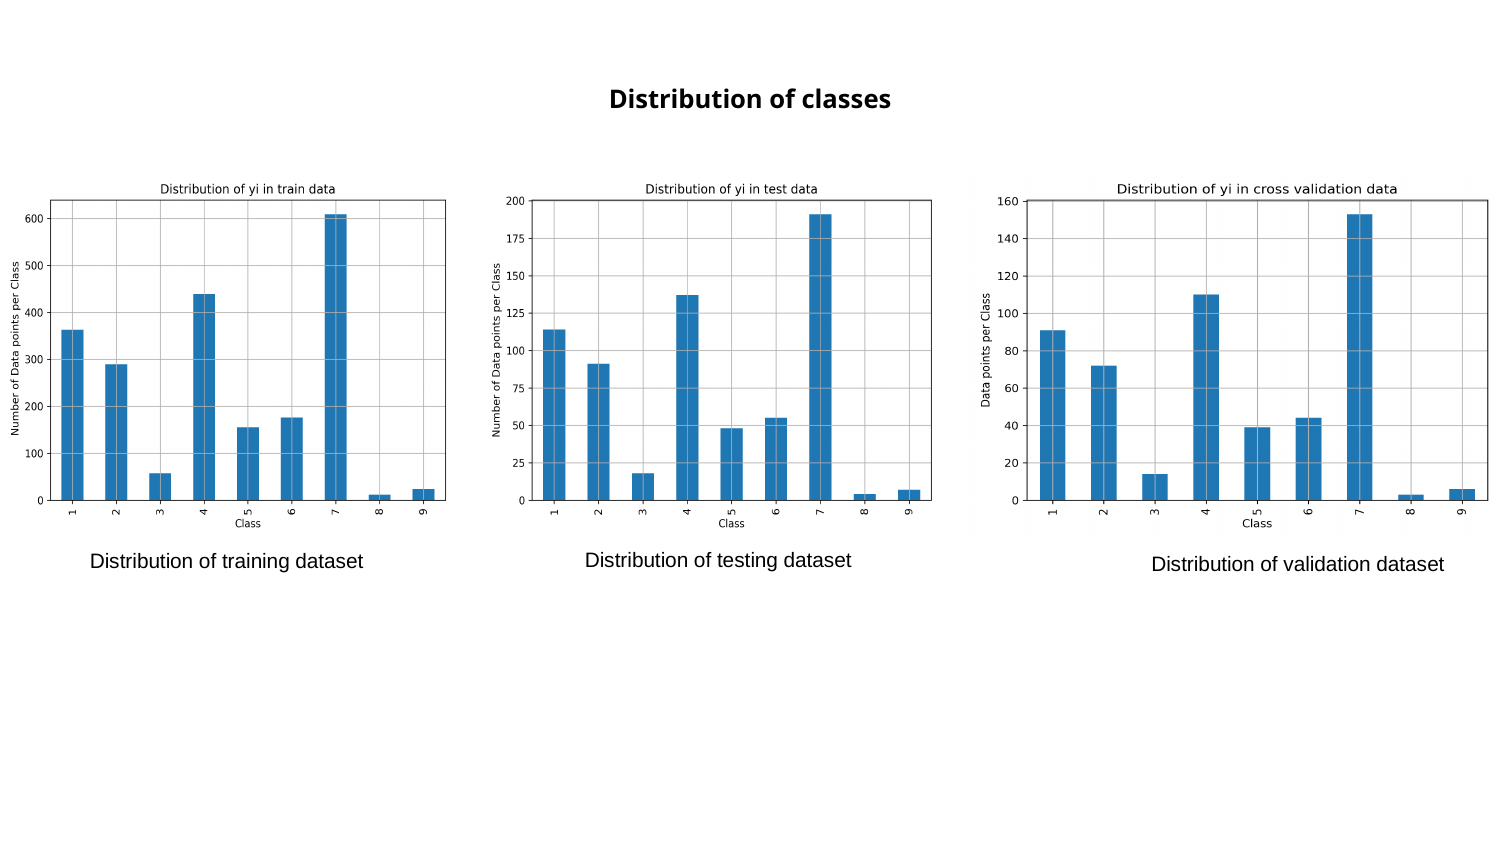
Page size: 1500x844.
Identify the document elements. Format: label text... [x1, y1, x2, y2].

picture [0, 171, 456, 541]
text_box Distribution of testing dataset [570, 549, 930, 580]
picture [481, 171, 942, 541]
picture [968, 171, 1500, 541]
text_box Distribution of training dataset [74, 549, 435, 580]
text_box Distribution of validation dataset [1136, 549, 1497, 584]
title Distribution of classes [75, 67, 1425, 129]
